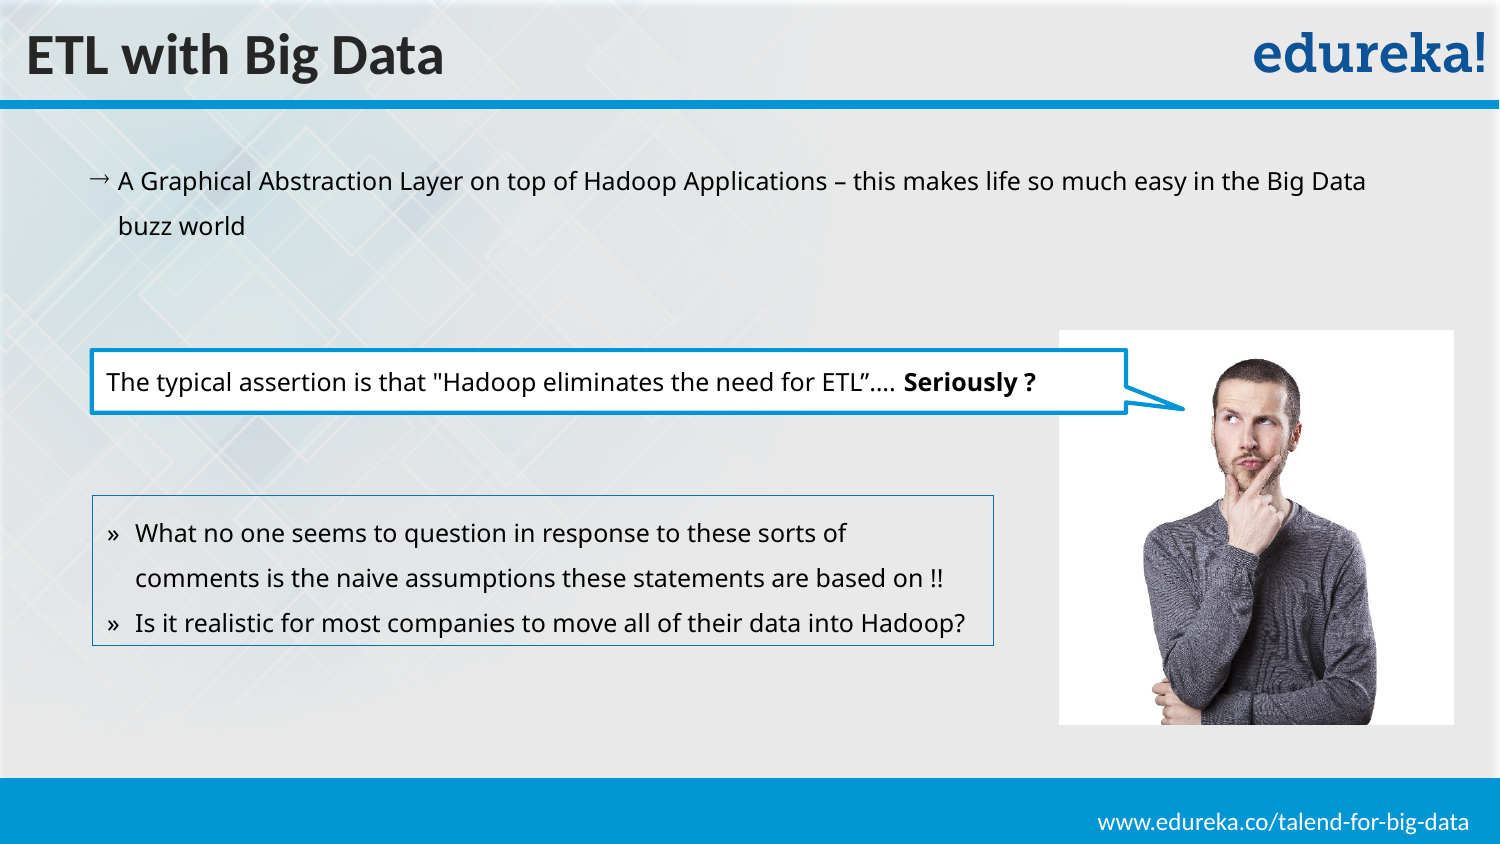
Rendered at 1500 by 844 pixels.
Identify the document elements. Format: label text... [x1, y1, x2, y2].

list ETL with Big Data [26, 15, 1215, 89]
picture [1254, 32, 1484, 73]
picture [1059, 353, 1158, 410]
text_box The typical assertion is that "Hadoop eliminates the need for ETL”…. Seriously ? [89, 348, 1054, 415]
picture [1059, 330, 1455, 726]
text_box What no one seems to question in response to these sorts of comments is the naive assumptions these statements are based on !! Is it realistic for most companies to move all of their data into Hadoop? [92, 495, 994, 646]
text_box A Graphical Abstraction Layer on top of Hadoop Applications – this makes life so much easy in the Big Data buzz world [74, 143, 1385, 248]
